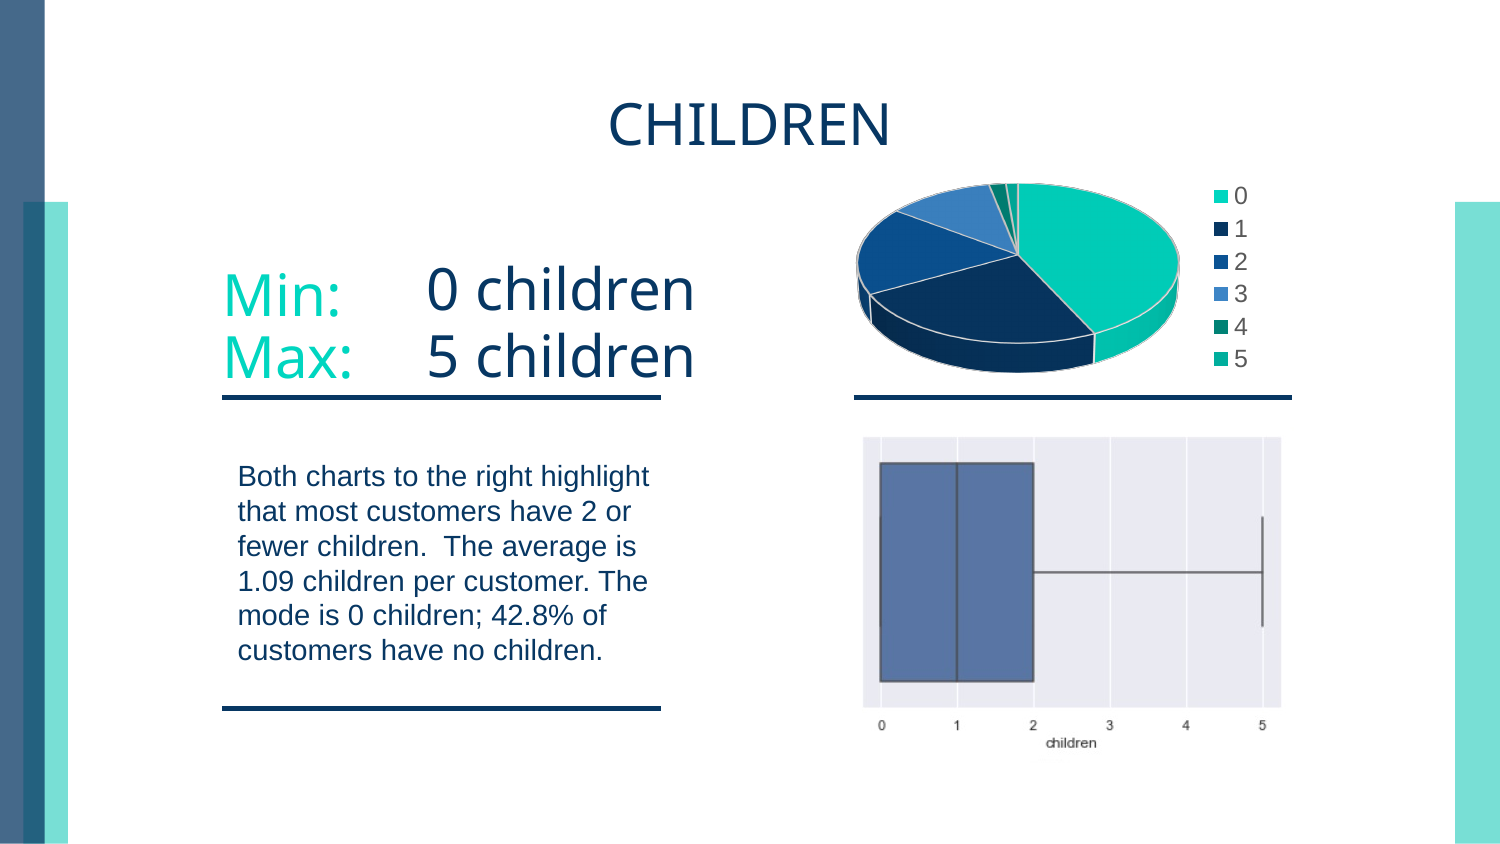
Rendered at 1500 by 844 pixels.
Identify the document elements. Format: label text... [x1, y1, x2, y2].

text_box Max: [222, 304, 602, 394]
text_box 5 children [426, 354, 824, 389]
text_box 0 children [602, 287, 824, 323]
text_box Both charts to the right highlight that most customers have 2 or fewer children. The average is 1.09 children per customer. The mode is 0 children; 42.8% of customers have no children. [222, 438, 670, 686]
chart [829, 127, 1270, 427]
picture [829, 427, 1302, 771]
text_box Min: [222, 243, 602, 304]
title CHILDREN [118, 88, 1382, 156]
